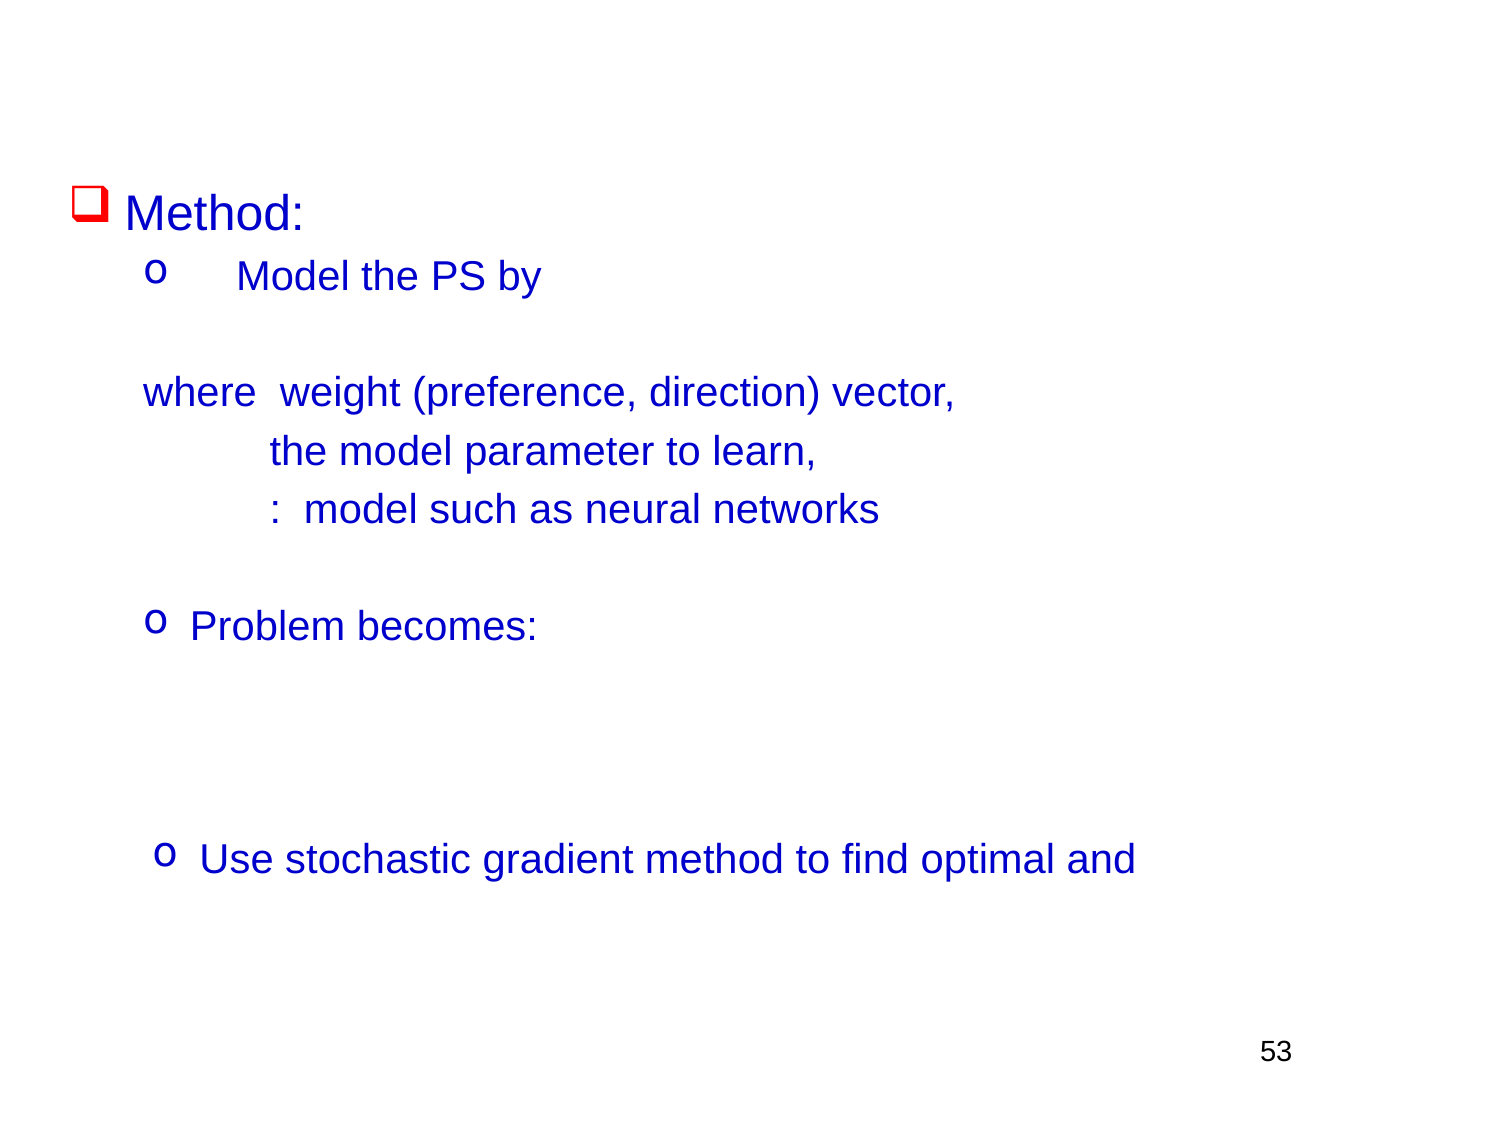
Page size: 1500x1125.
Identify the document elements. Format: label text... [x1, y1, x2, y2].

slide_number 53 [1074, 1024, 1426, 1103]
